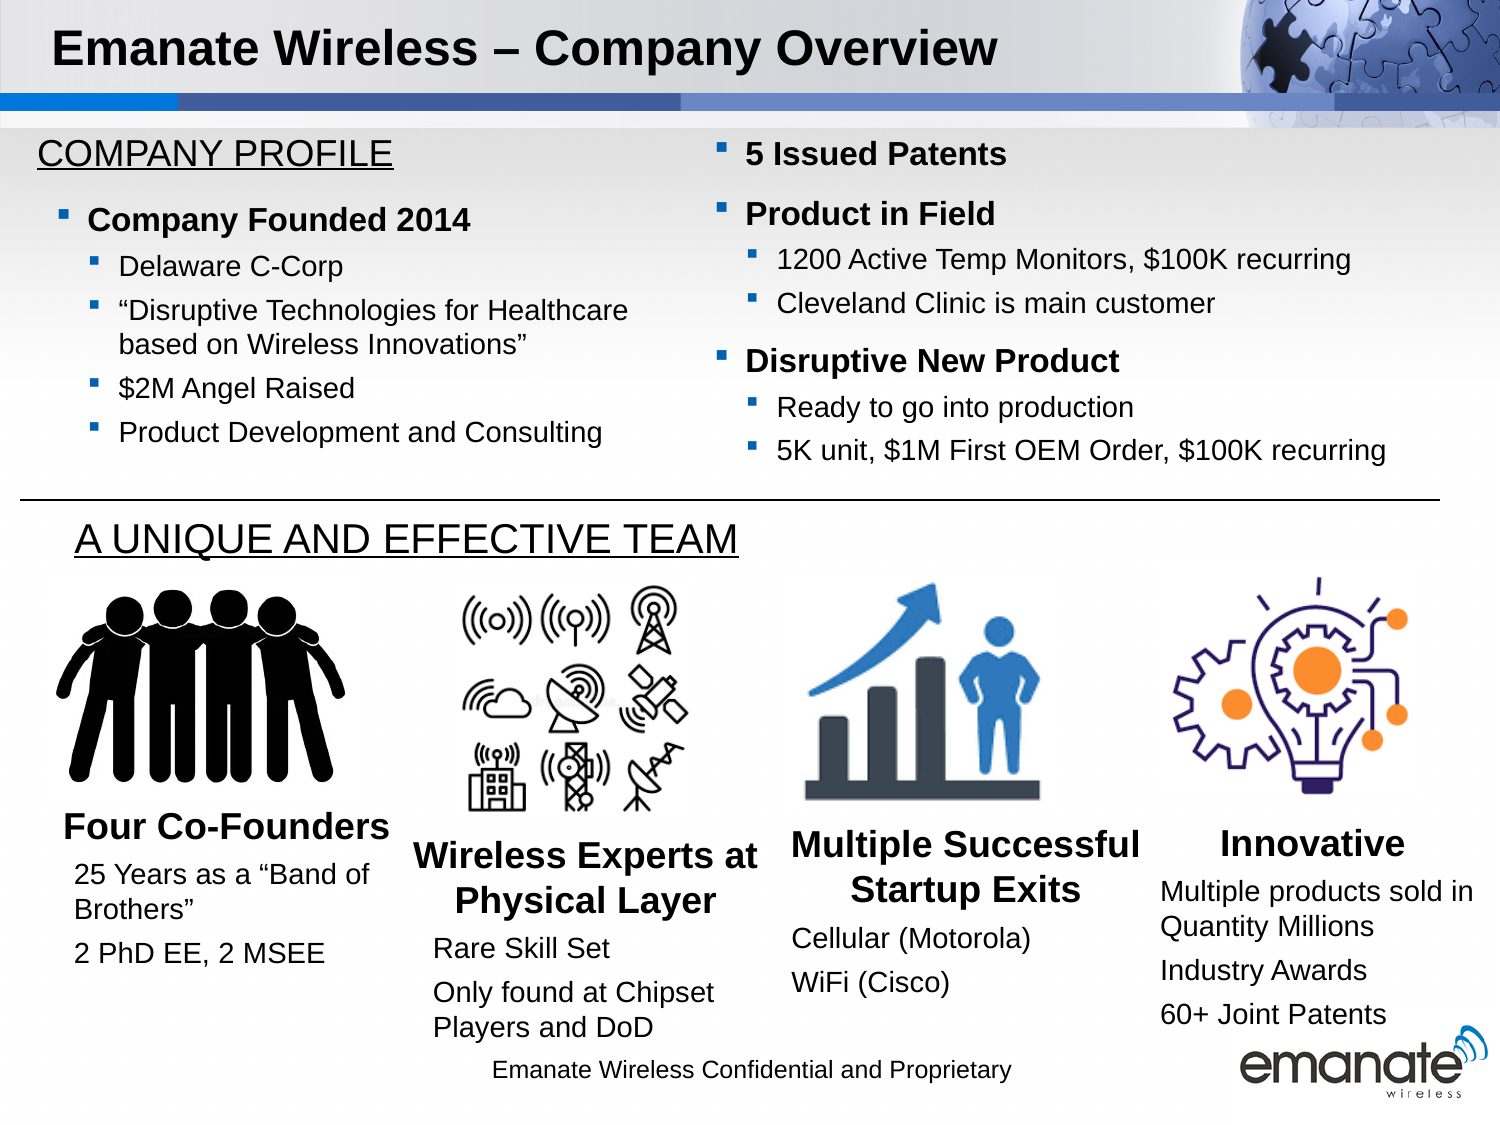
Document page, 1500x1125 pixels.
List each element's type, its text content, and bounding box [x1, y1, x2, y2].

text_box 5 Issued Patents Product in Field 1200 Active Temp Monitors, $100K recurring Cleveland Clinic is main customer Disruptive New Product Ready to go into production 5K unit, $1M First OEM Order, $100K recurring [714, 124, 1398, 486]
text_box Company Founded 2014 Delaware C-Corp “Disruptive Technologies for Healthcare based on Wireless Innovations” $2M Angel Raised Product Development and Consulting [56, 191, 663, 476]
text_box Innovative Multiple products sold in Quantity Millions Industry Awards 60+ Joint Patents [1128, 811, 1498, 1123]
text_box A UNIQUE AND EFFECTIVE TEAM [59, 509, 754, 569]
picture [0, 0, 1500, 1125]
text_box Wireless Experts at Physical Layer Rare Skill Set Only found at Chipset Players and DoD [401, 823, 770, 1074]
text_box COMPANY PROFILE [22, 121, 410, 181]
text_box Multiple Successful Startup Exits Cellular (Motorola) WiFi (Cisco) [759, 813, 1128, 1047]
list Four Co-Founders 25 Years as a “Band of Brothers” 2 PhD EE, 2 MSEE [42, 794, 412, 1002]
title Emanate Wireless – Company Overview [51, 0, 1235, 98]
